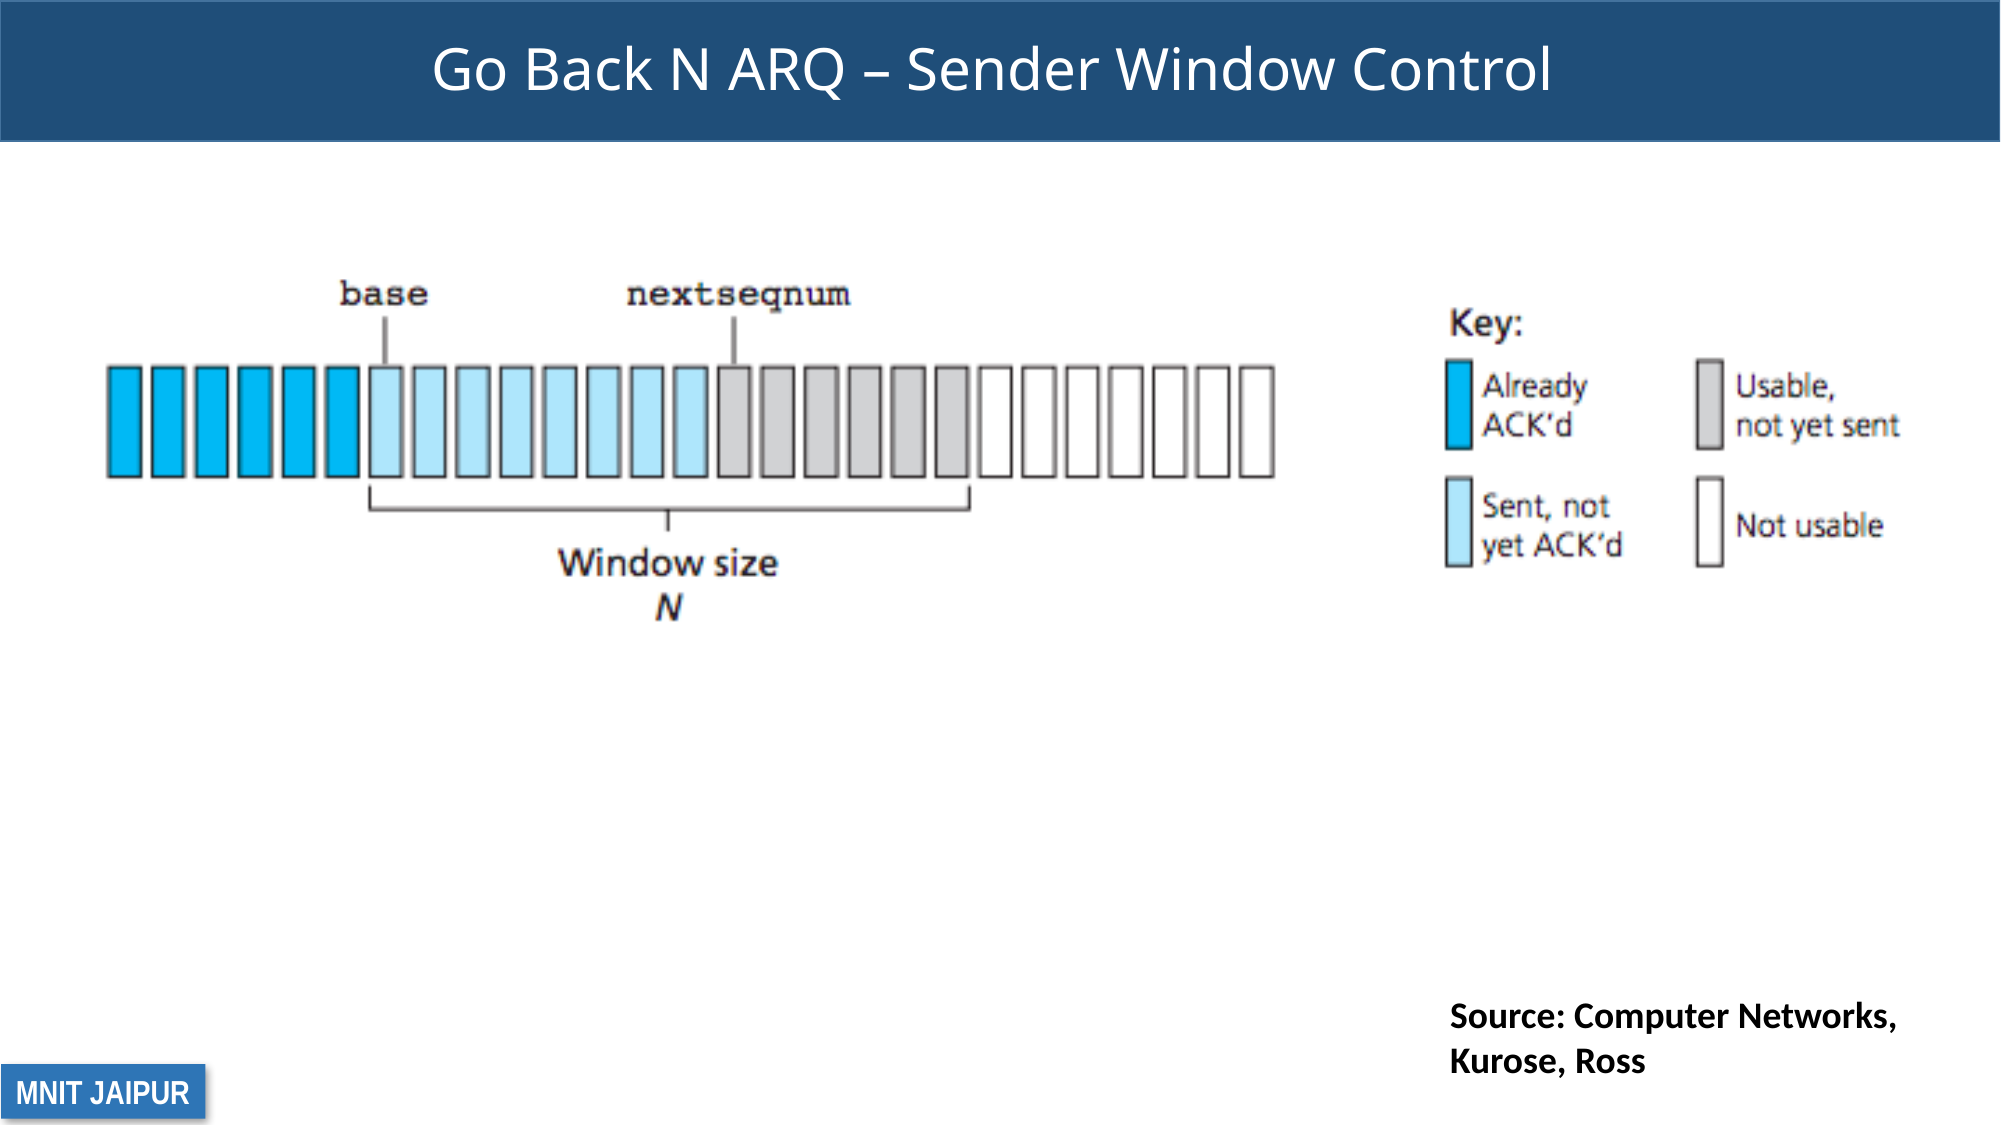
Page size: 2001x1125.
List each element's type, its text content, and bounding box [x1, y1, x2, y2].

text_box Source: Computer Networks, Kurose, Ross [1435, 983, 1938, 1089]
title Go Back N ARQ – Sender Window Control [0, 1, 2000, 141]
picture [29, 225, 1976, 669]
